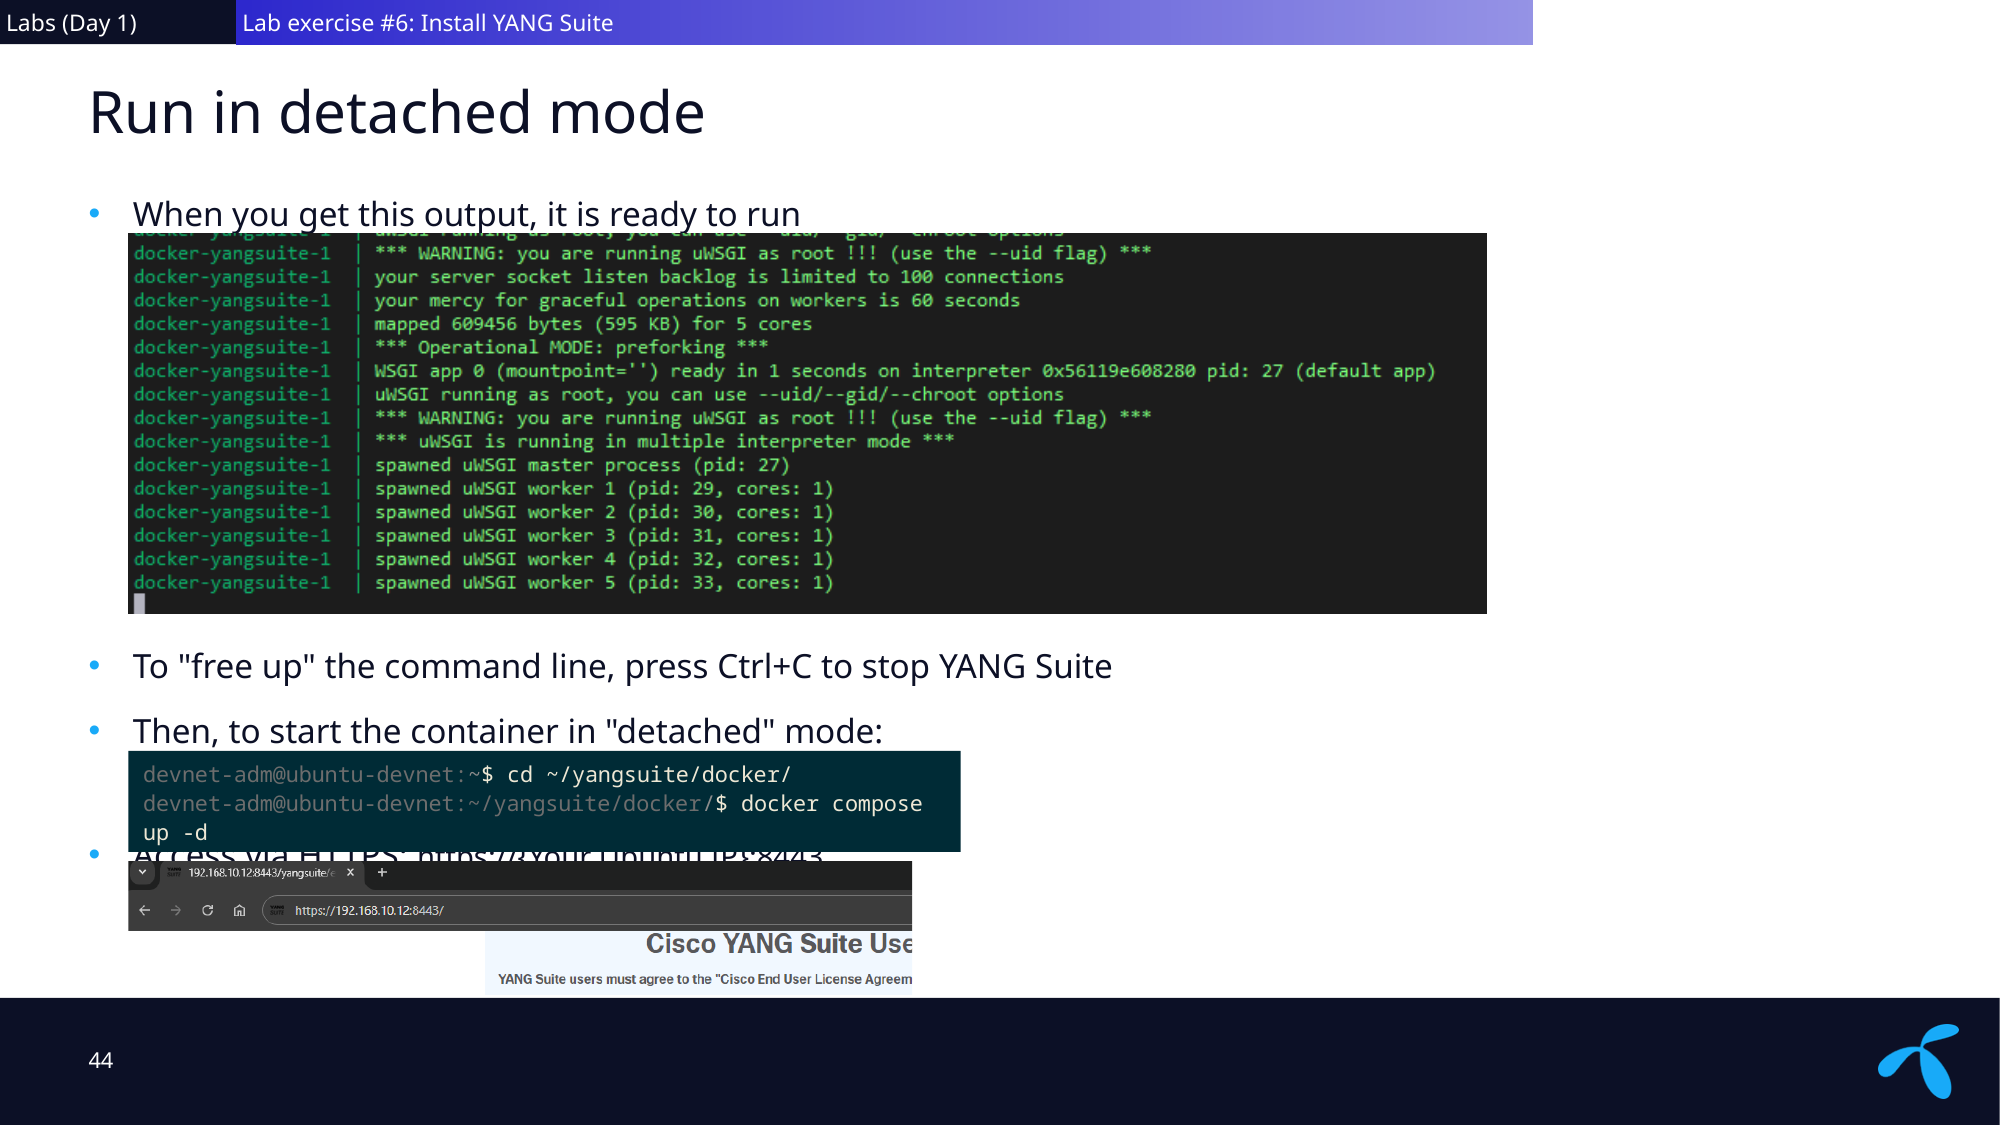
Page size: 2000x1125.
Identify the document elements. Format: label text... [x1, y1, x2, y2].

picture [128, 861, 913, 995]
text_box devnet-adm@ubuntu-devnet:~$ cd ~/yangsuite/docker/ devnet-adm@ubuntu-devnet:~/yangsuite/docker/$ docker compose up -d [128, 750, 961, 852]
footer Labs (Day 1) [0, 0, 236, 45]
text_box Lab exercise #6: Install YANG Suite [236, 0, 1533, 45]
title Run in detached mode [88, 70, 1911, 160]
slide_number 44 [88, 1024, 237, 1099]
picture [128, 233, 1487, 614]
picture [1878, 1024, 1959, 1099]
list When you get this output, it is ready to run To "free up" the command line, press Ctrl+C to stop YANG Suite Then, to start the container in "detached" mode: Access via HTTPS: https://{Your Ubuntu IP}:8443 [88, 160, 1911, 995]
